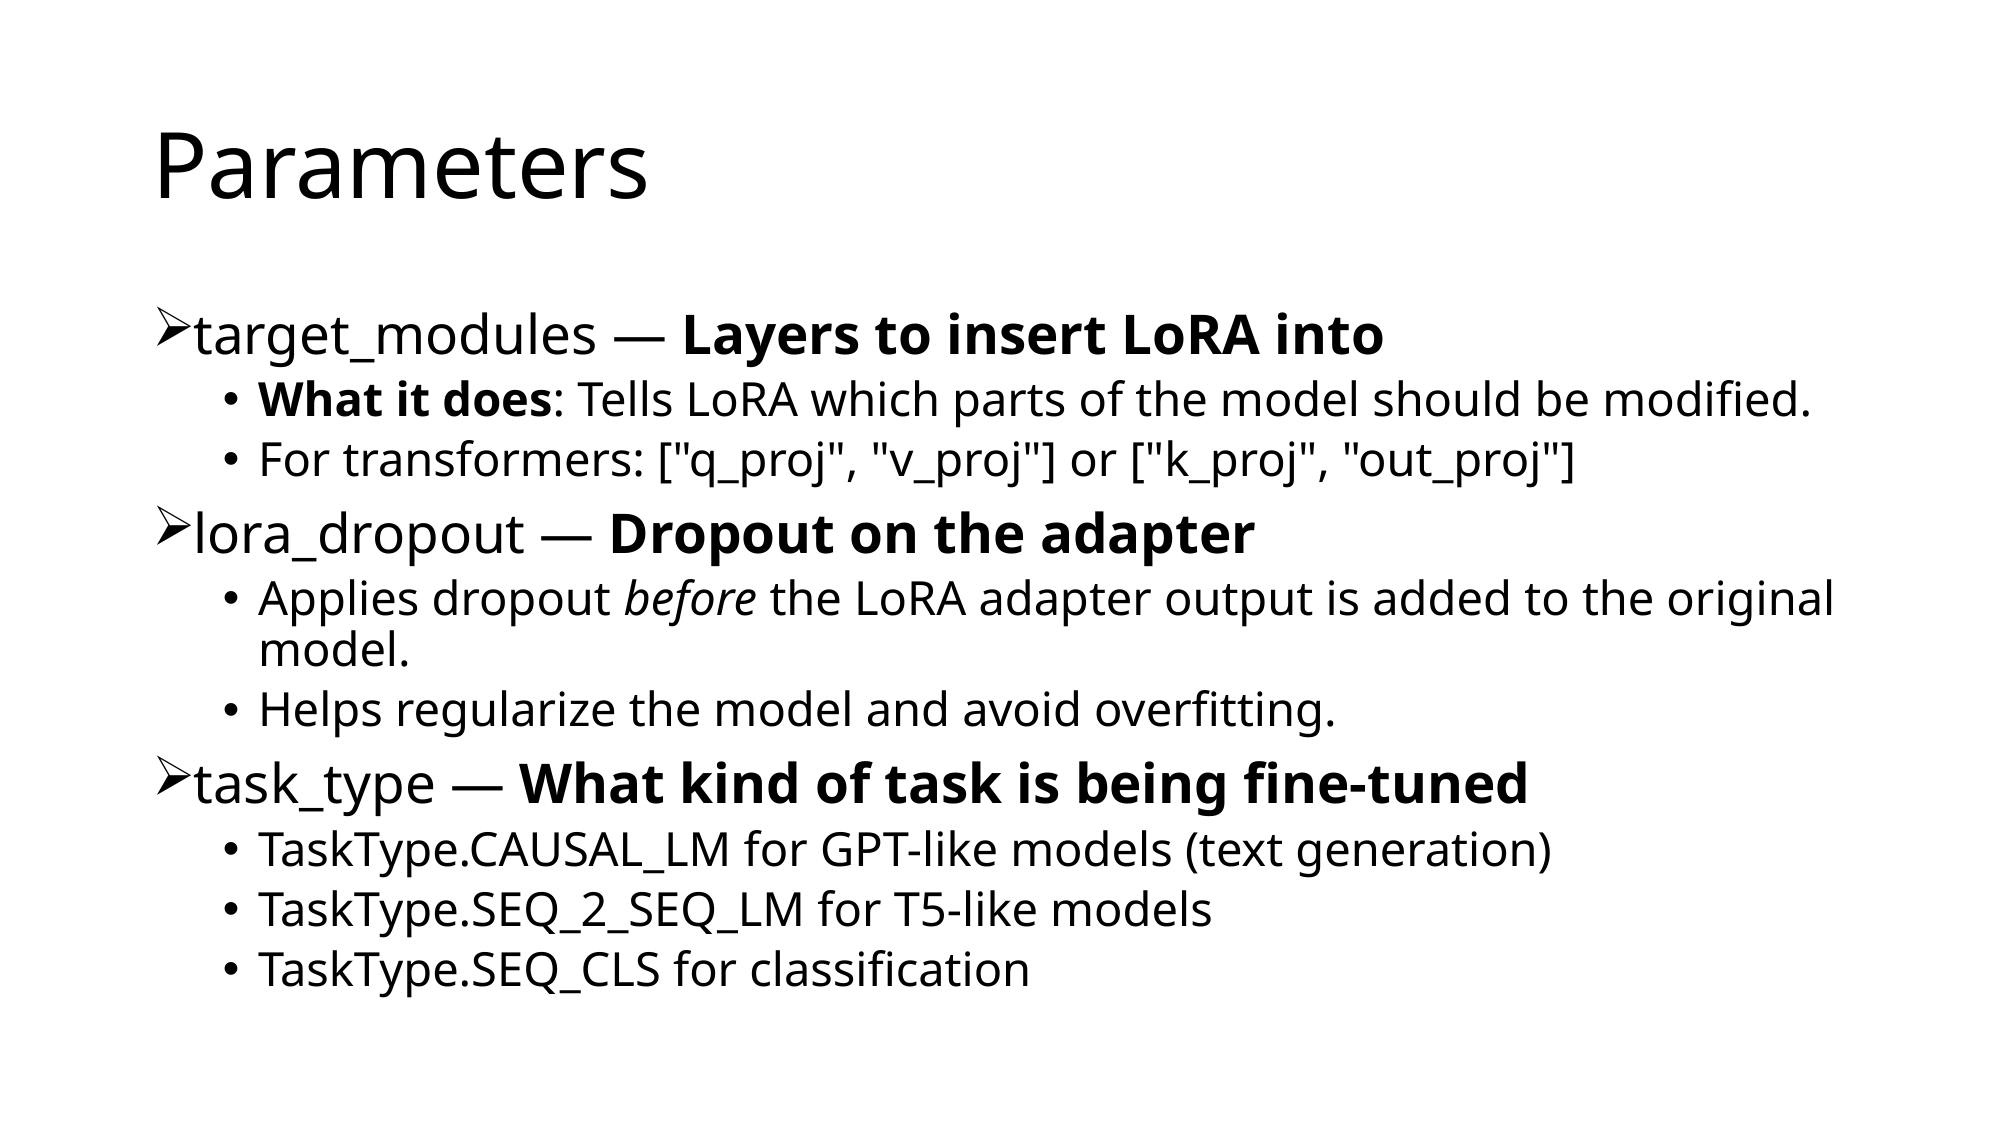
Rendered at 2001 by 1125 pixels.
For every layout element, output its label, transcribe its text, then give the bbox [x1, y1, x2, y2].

title Parameters [137, 59, 1863, 278]
list target_modules — Layers to insert LoRA into What it does: Tells LoRA which parts of the model should be modified. For transformers: ["q_proj", "v_proj"] or ["k_proj", "out_proj"] lora_dropout — Dropout on the adapter Applies dropout before the LoRA adapter output is added to the original model. Helps regularize the model and avoid overfitting. task_type — What kind of task is being fine-tuned TaskType.CAUSAL_LM for GPT-like models (text generation) TaskType.SEQ_2_SEQ_LM for T5-like models TaskType.SEQ_CLS for classification [137, 299, 1863, 1014]
